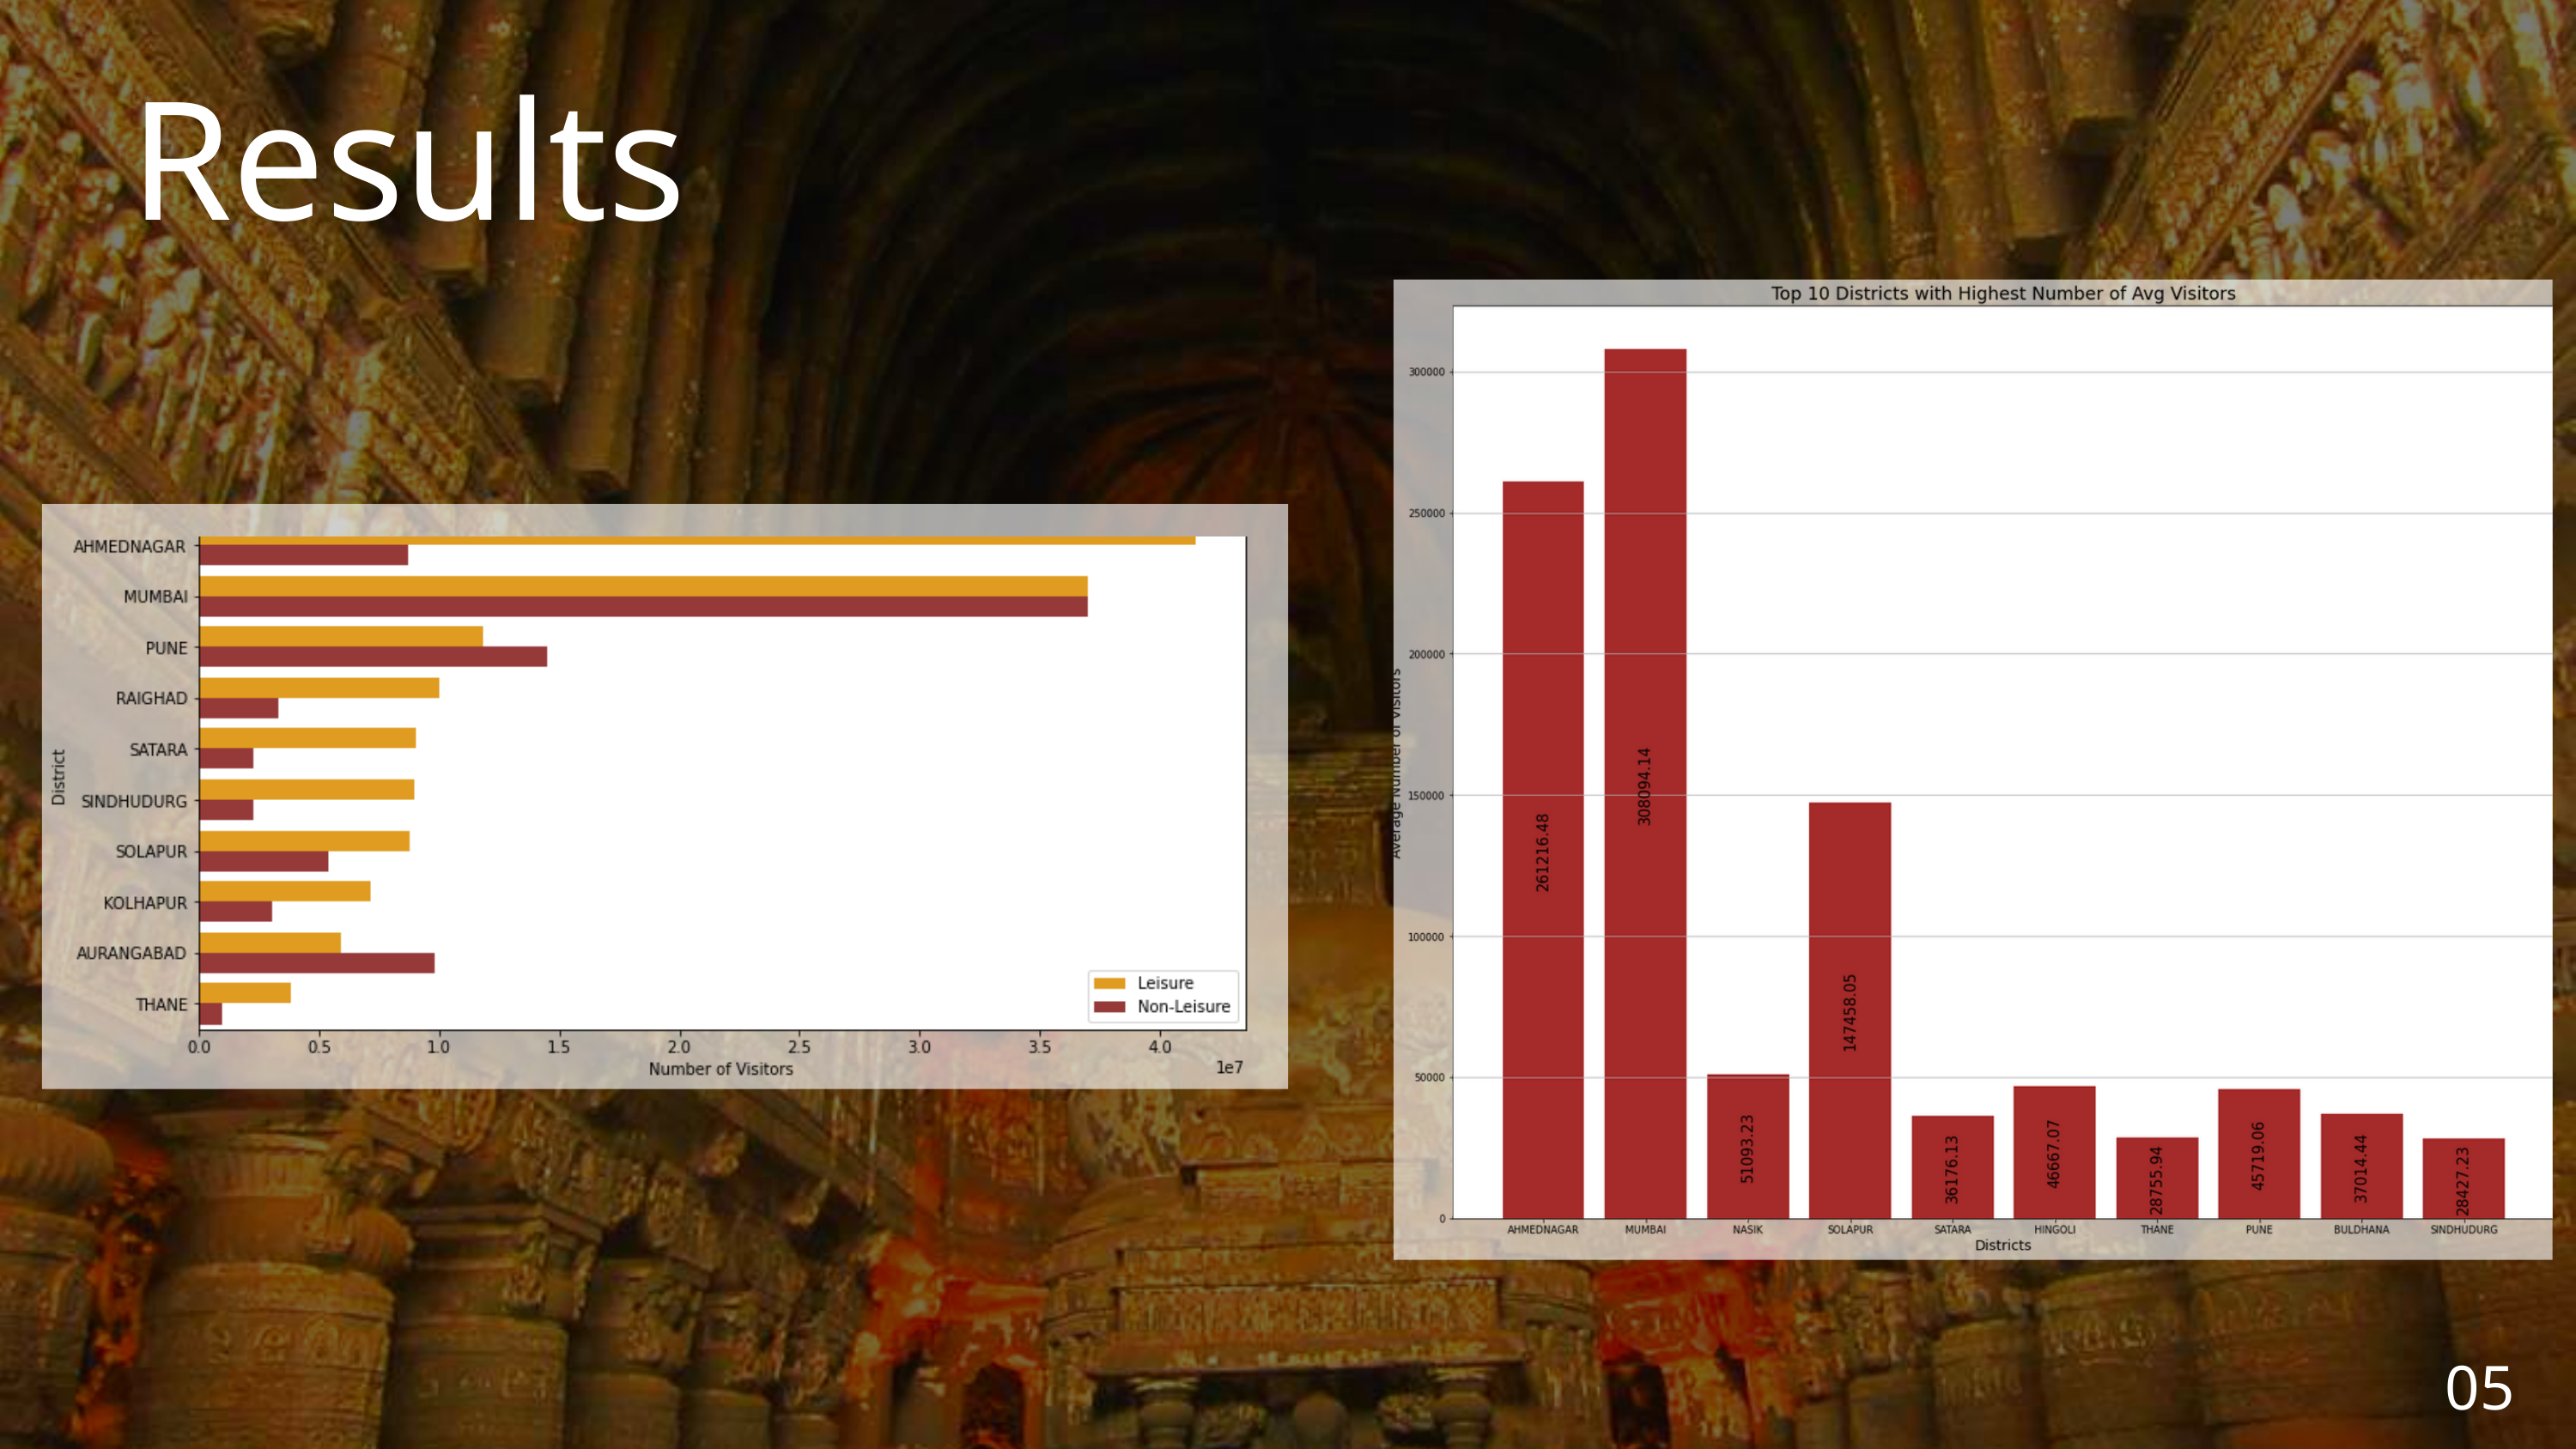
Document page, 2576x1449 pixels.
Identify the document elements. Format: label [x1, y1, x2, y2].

picture [0, 0, 2576, 1449]
text_box [41, 503, 1289, 1089]
